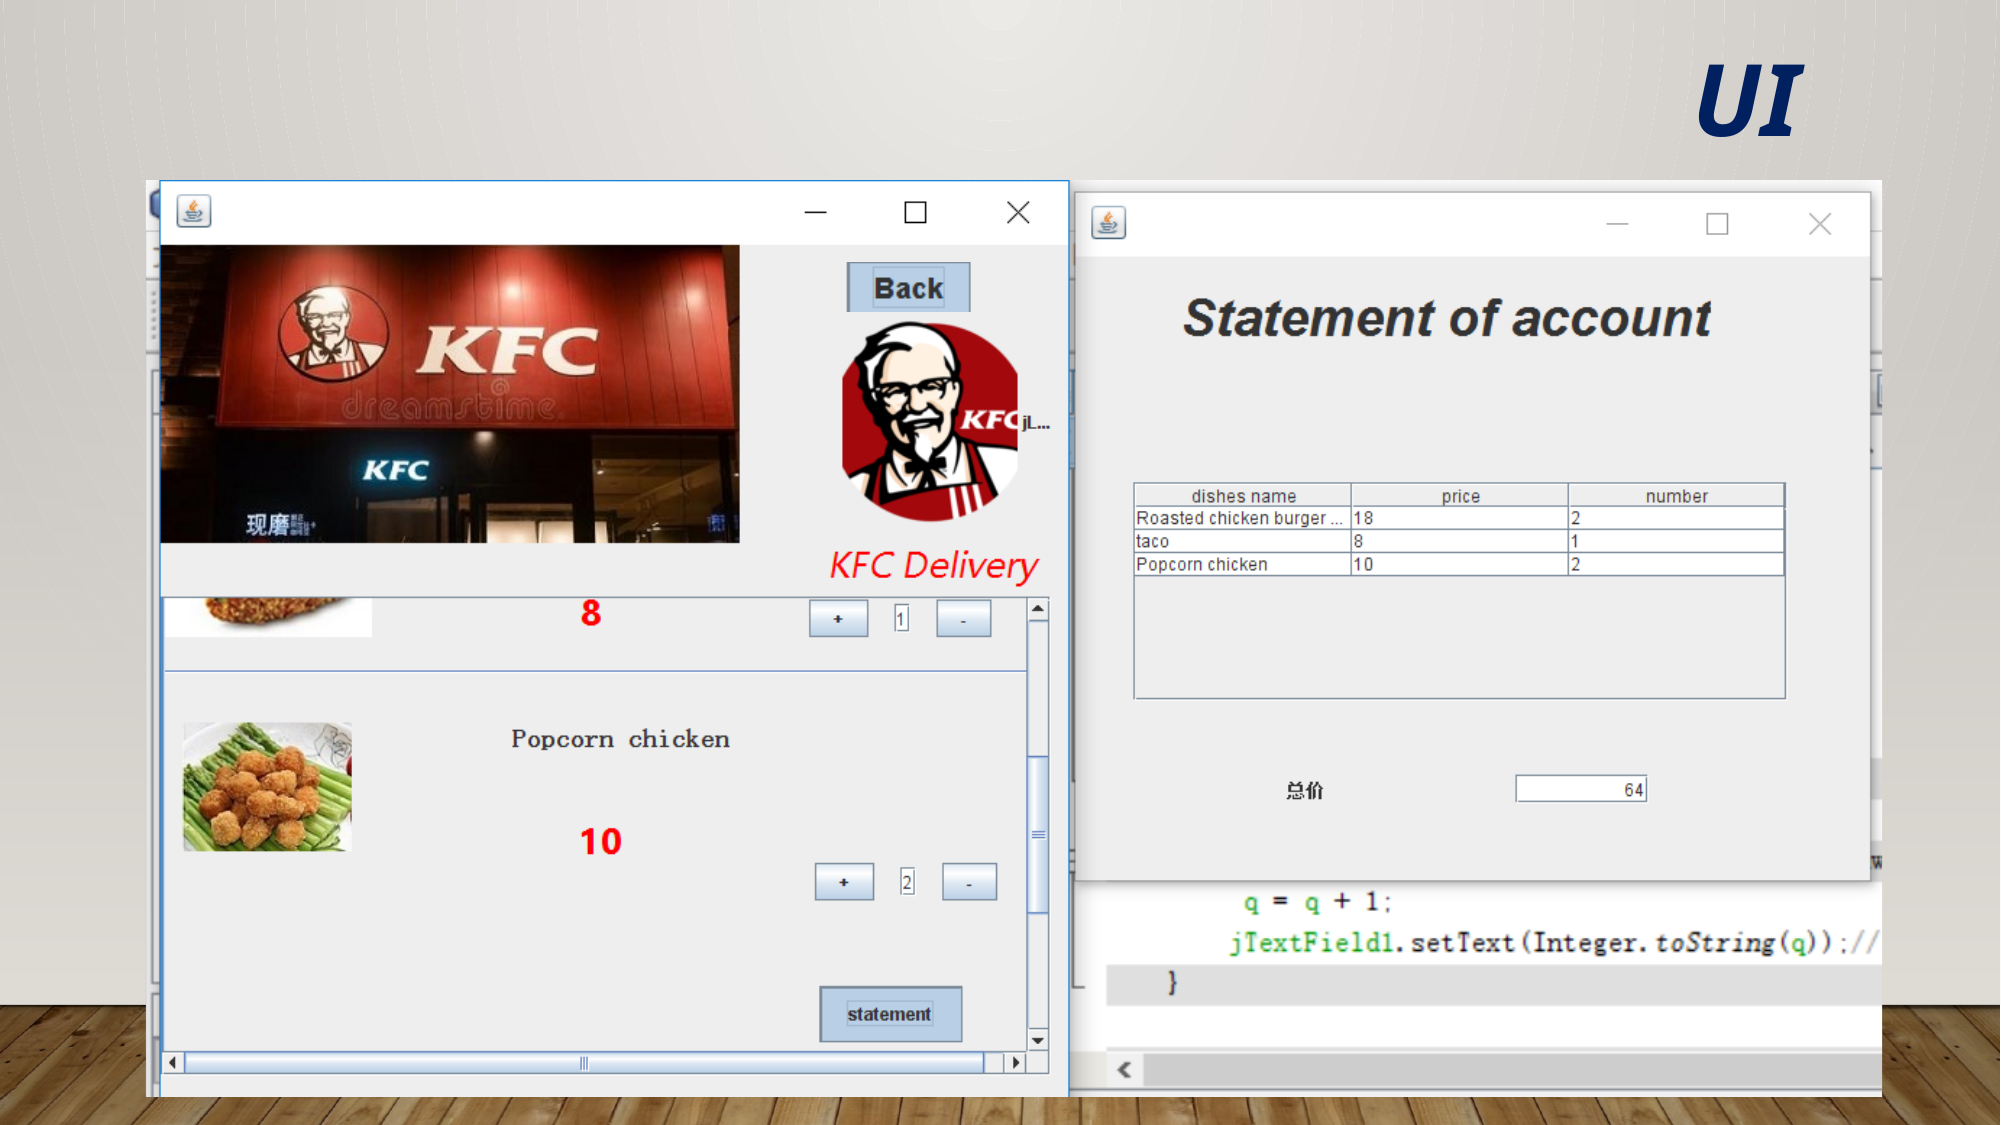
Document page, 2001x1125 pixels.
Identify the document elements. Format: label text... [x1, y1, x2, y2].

picture [0, 180, 2000, 1125]
text_box UI [1678, 28, 1833, 164]
